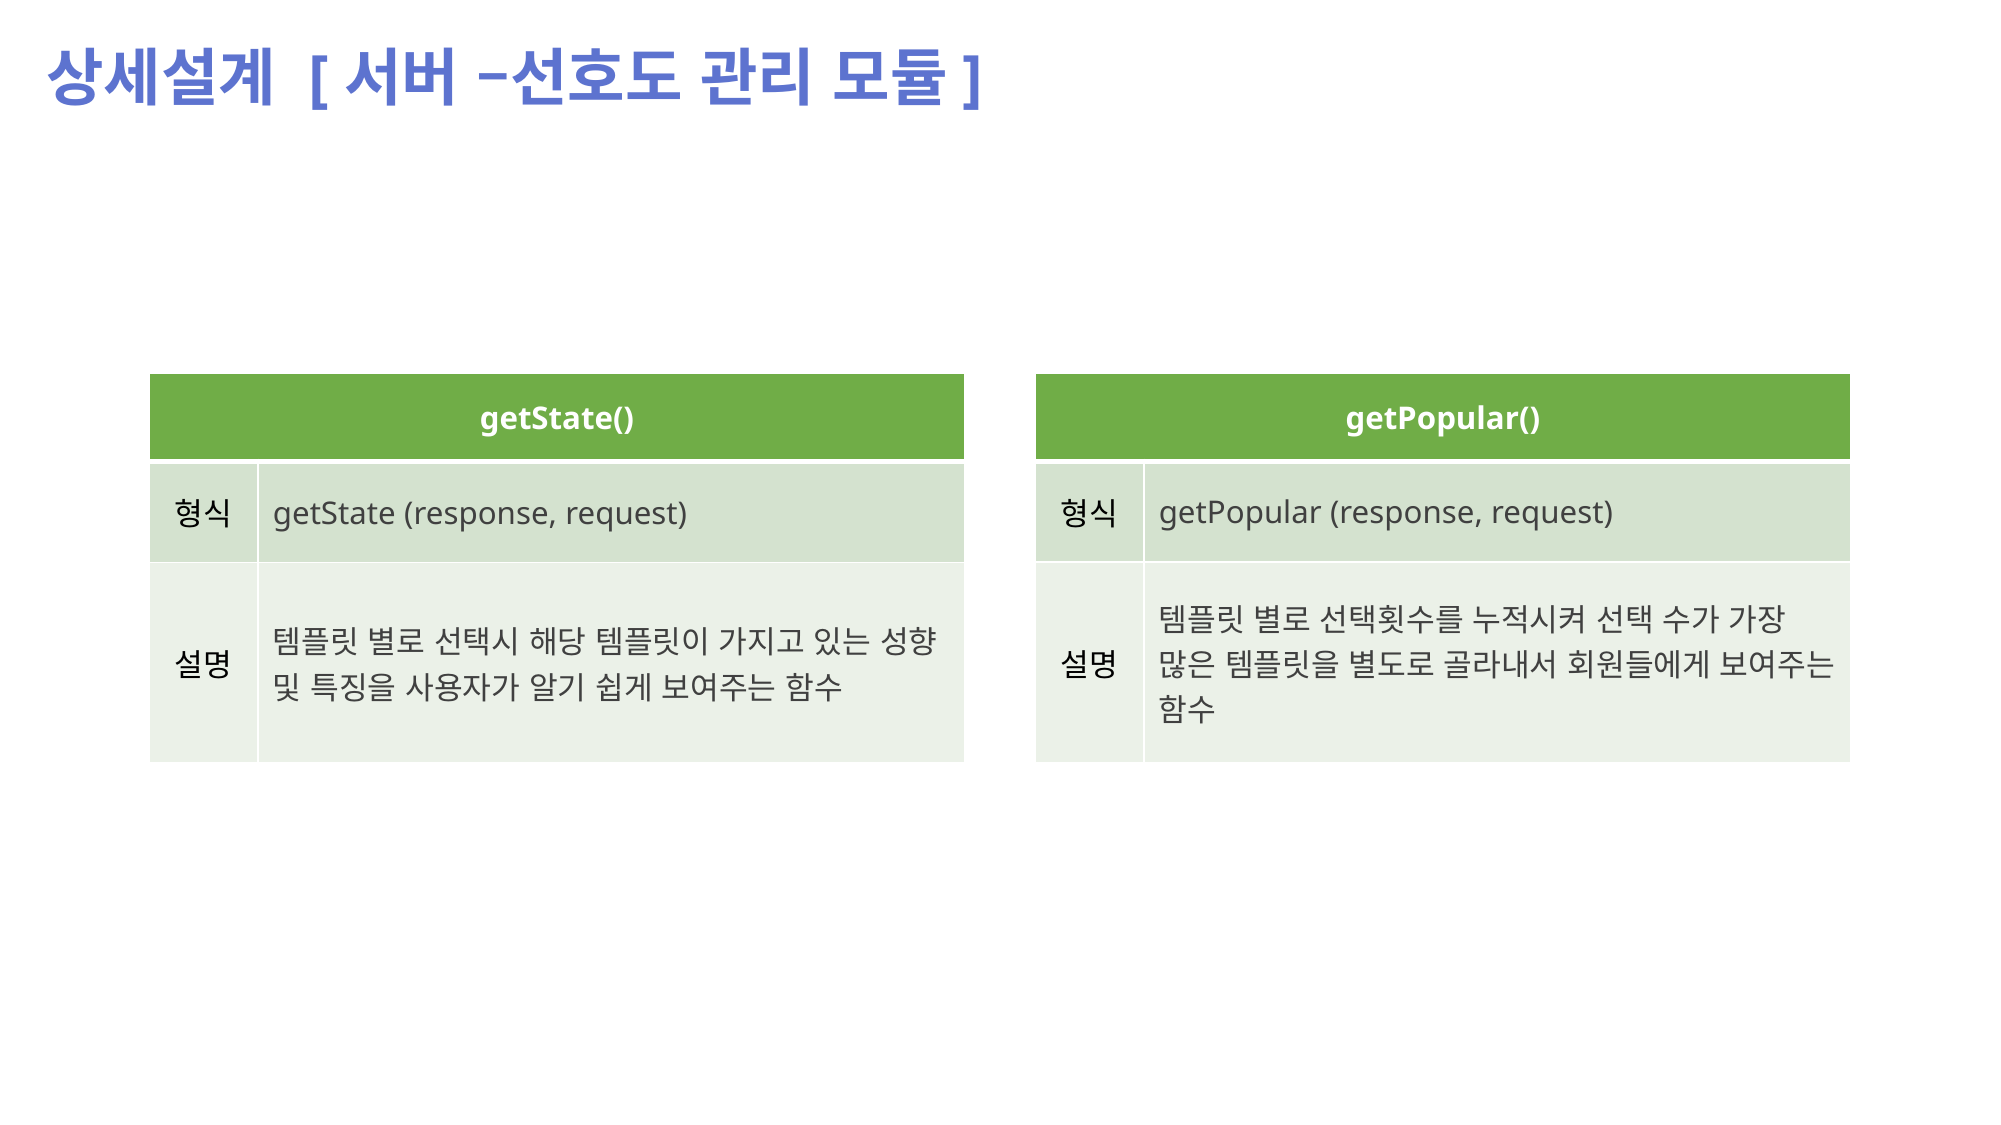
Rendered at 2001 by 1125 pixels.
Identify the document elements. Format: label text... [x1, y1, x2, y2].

table_header getState() [150, 374, 964, 459]
table_cell getPopular (response, request) [1145, 464, 1850, 561]
table_cell 설명 [150, 563, 257, 762]
table_cell getState (response, request) [259, 464, 964, 562]
table_header getPopular() [1036, 374, 1850, 459]
table_cell 형식 [150, 464, 257, 562]
table_cell 템플릿 별로 선택시 해당 템플릿이 가지고 있는 성향 및 특징을 사용자가 알기 쉽게 보여주는 함수 [259, 563, 964, 762]
table_cell 형식 [1036, 464, 1143, 561]
table_cell 템플릿 별로 선택횟수를 누적시켜 선택 수가 가장 많은 템플릿을 별도로 골라내서 회원들에게 보여주는 함수 [1145, 563, 1850, 762]
text_box 상세설계 [서버 –선호도 관리 모듈] [31, 30, 1213, 121]
table_cell 설명 [1036, 563, 1143, 762]
